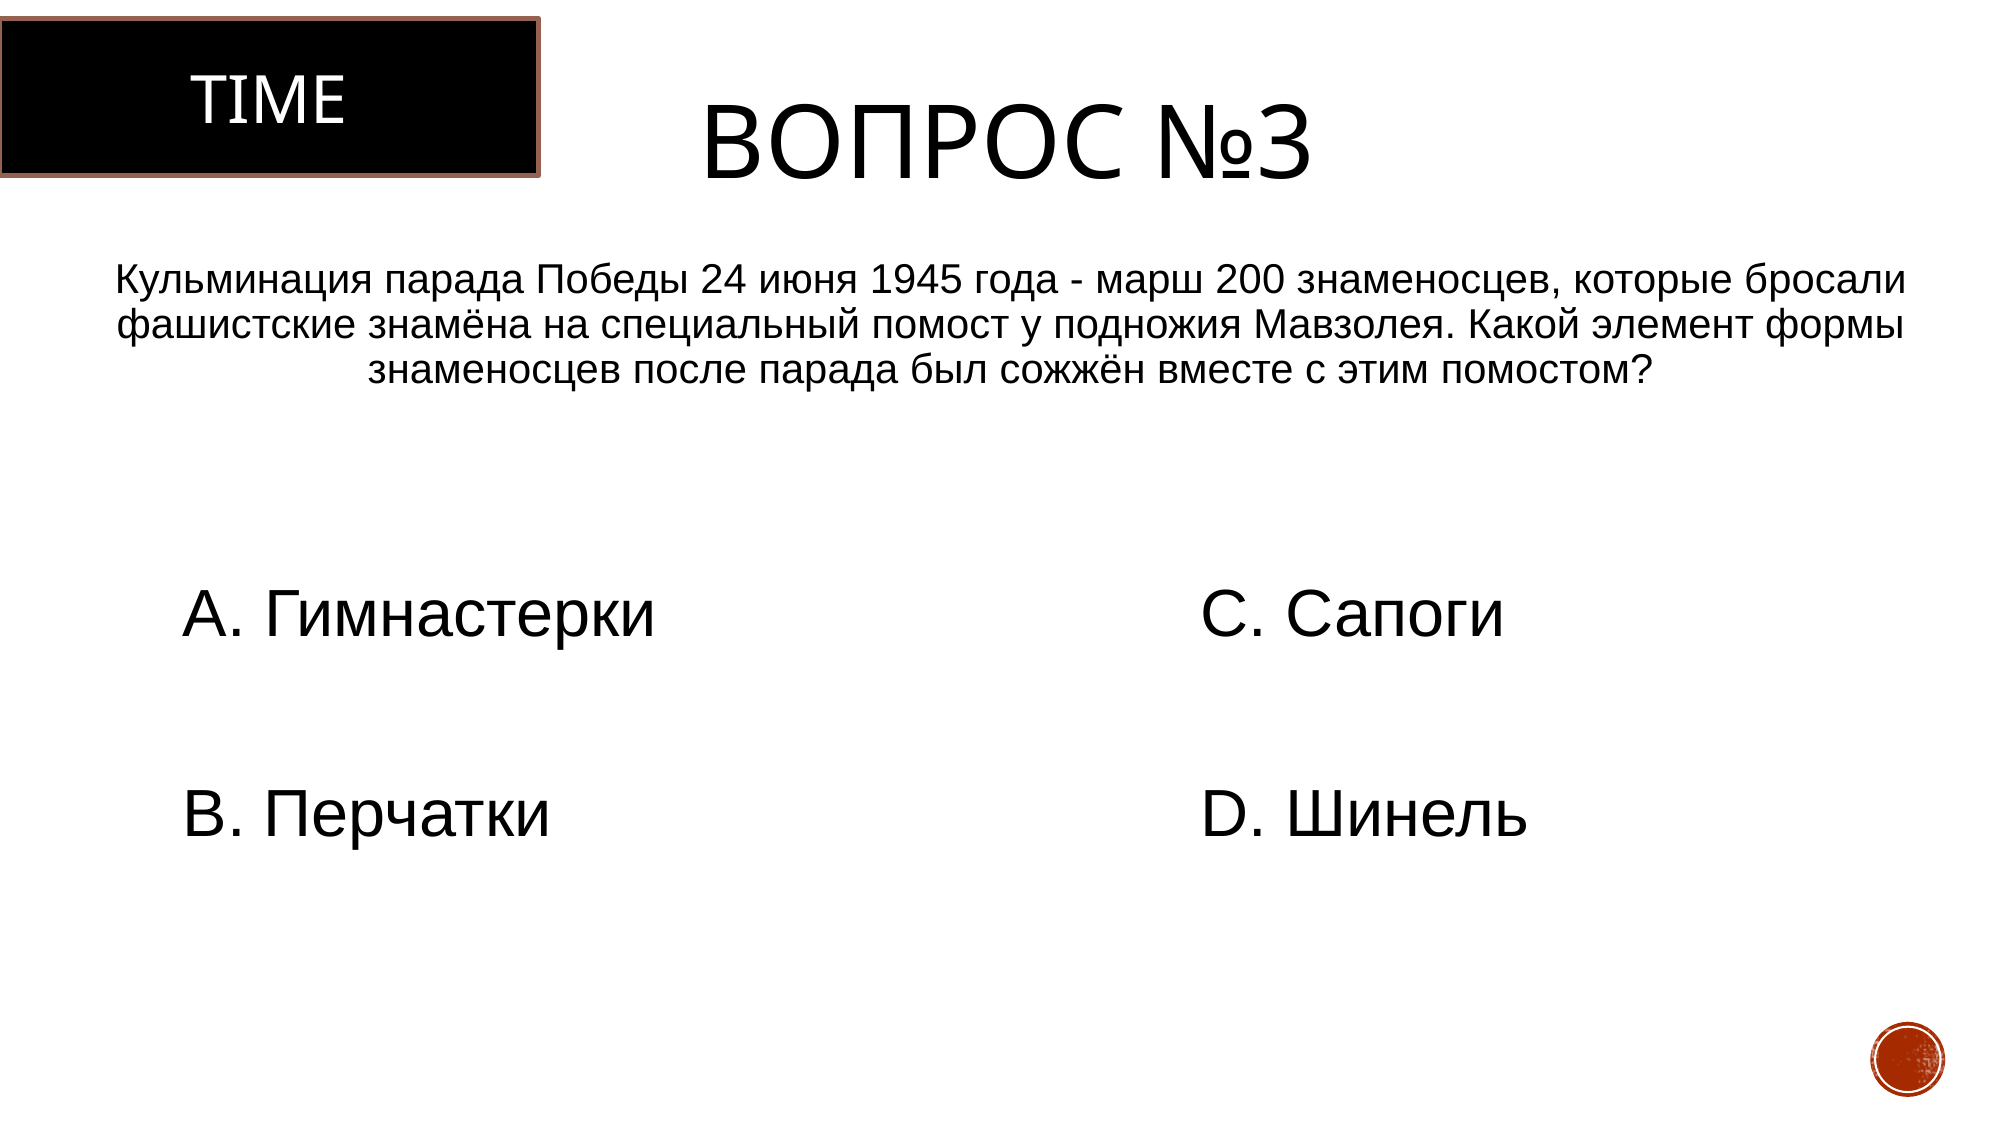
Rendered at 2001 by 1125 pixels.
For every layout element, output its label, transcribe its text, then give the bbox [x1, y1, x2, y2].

list Кульминация парада Победы 24 июня 1945 года - марш 200 знаменосцев, которые бросали фашистские знамёна на специальный помост у подножия Мавзолея. Какой элемент формы знаменосцев после парада был сожжён вместе с этим помостом? [0, 250, 2000, 965]
text_box А. Гимнастерки [167, 562, 673, 658]
text_box TIME [0, 17, 540, 177]
text_box D. Шинель [1185, 762, 1545, 858]
text_box B. Перчатки [167, 762, 623, 858]
text_box C. Сапоги [1185, 562, 1540, 658]
title Вопрос №3 [683, 36, 1338, 250]
